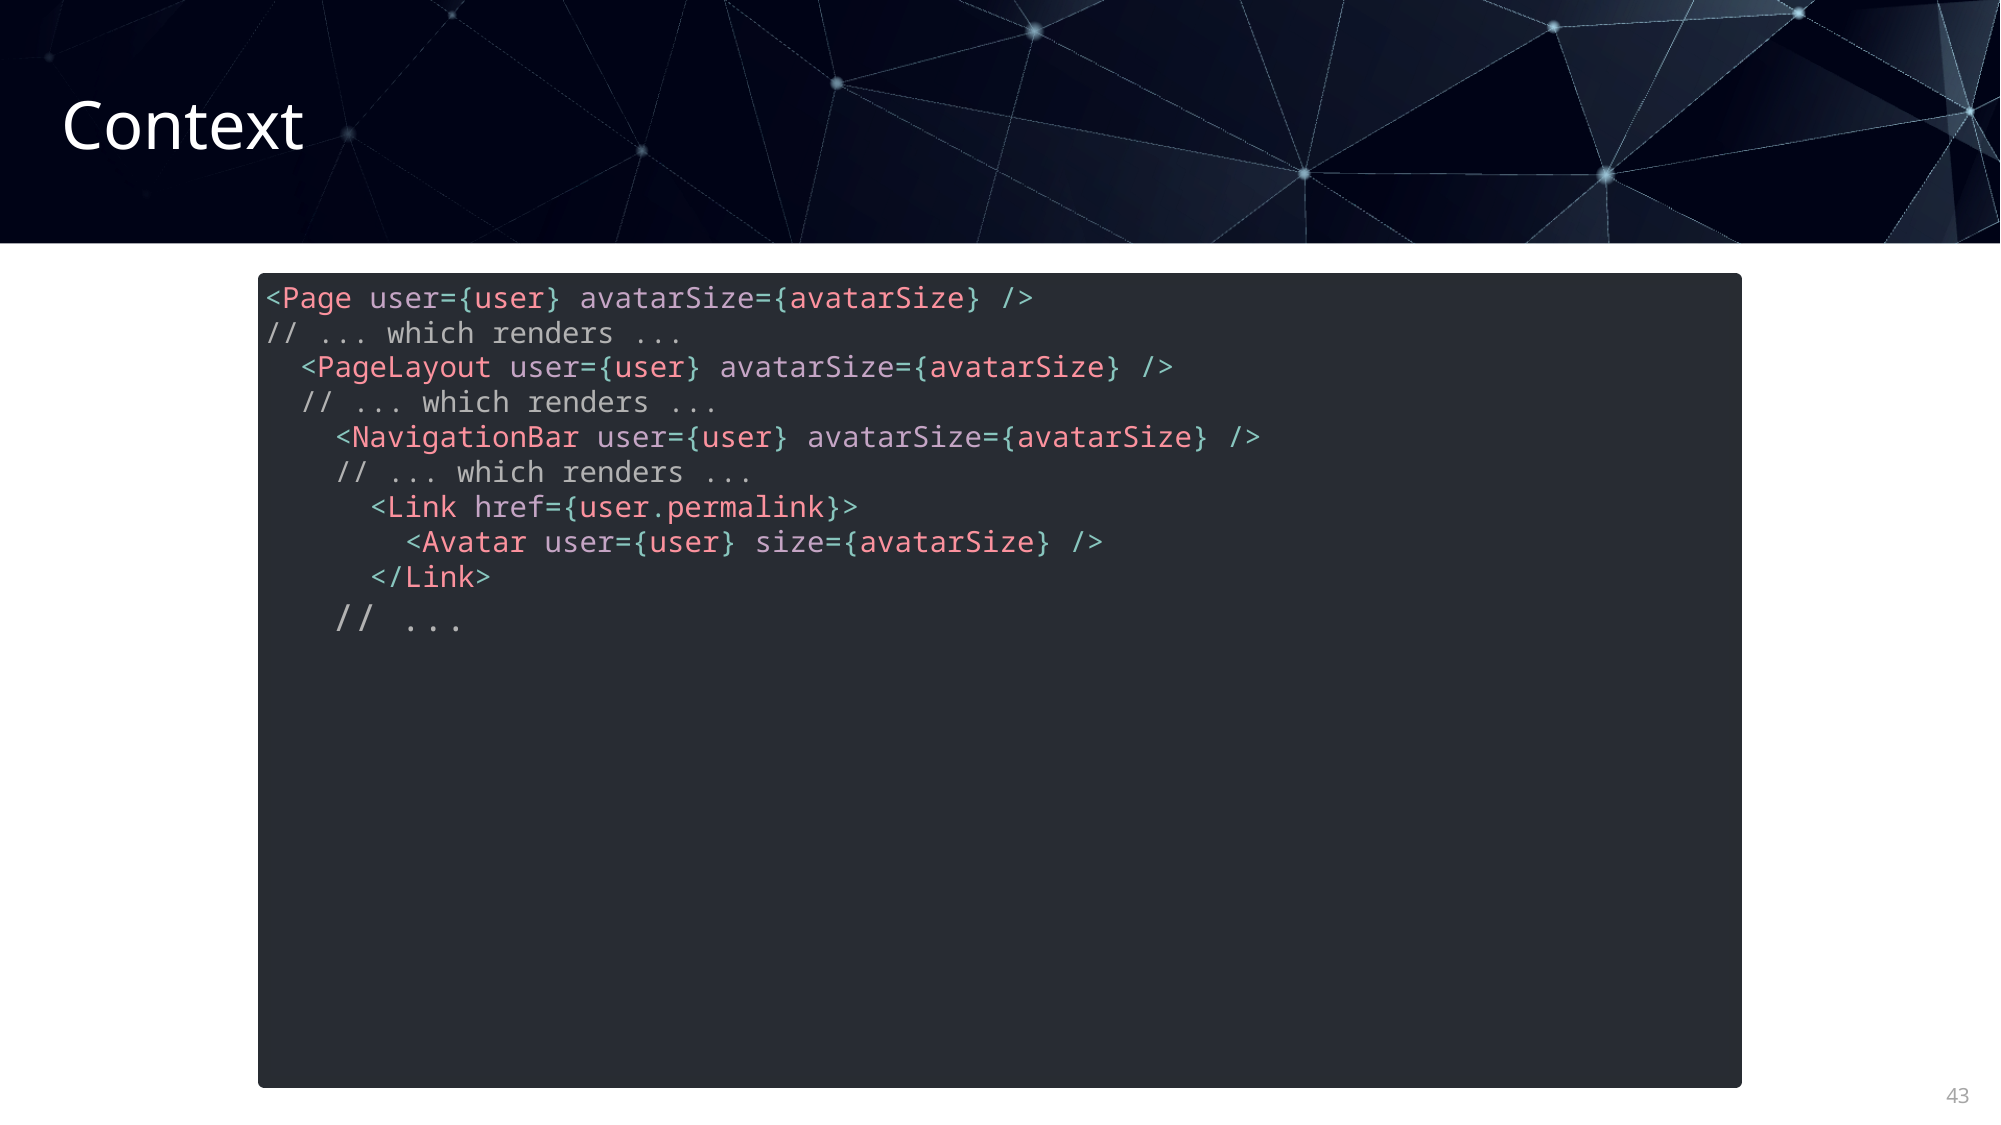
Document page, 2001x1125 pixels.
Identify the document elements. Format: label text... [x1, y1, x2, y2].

list Context [55, 76, 1945, 220]
text_box <Page user={user} avatarSize={avatarSize} /> // ... which renders ... <PageLayout user={user} avatarSize={avatarSize} /> // ... which renders ... <NavigationBar user={user} avatarSize={avatarSize} /> // ... which renders ... <Link href={user.permalink}> <Avatar user={user} size={avatarSize} /> </Link> // ... [264, 278, 1736, 1083]
picture [0, 0, 2000, 244]
